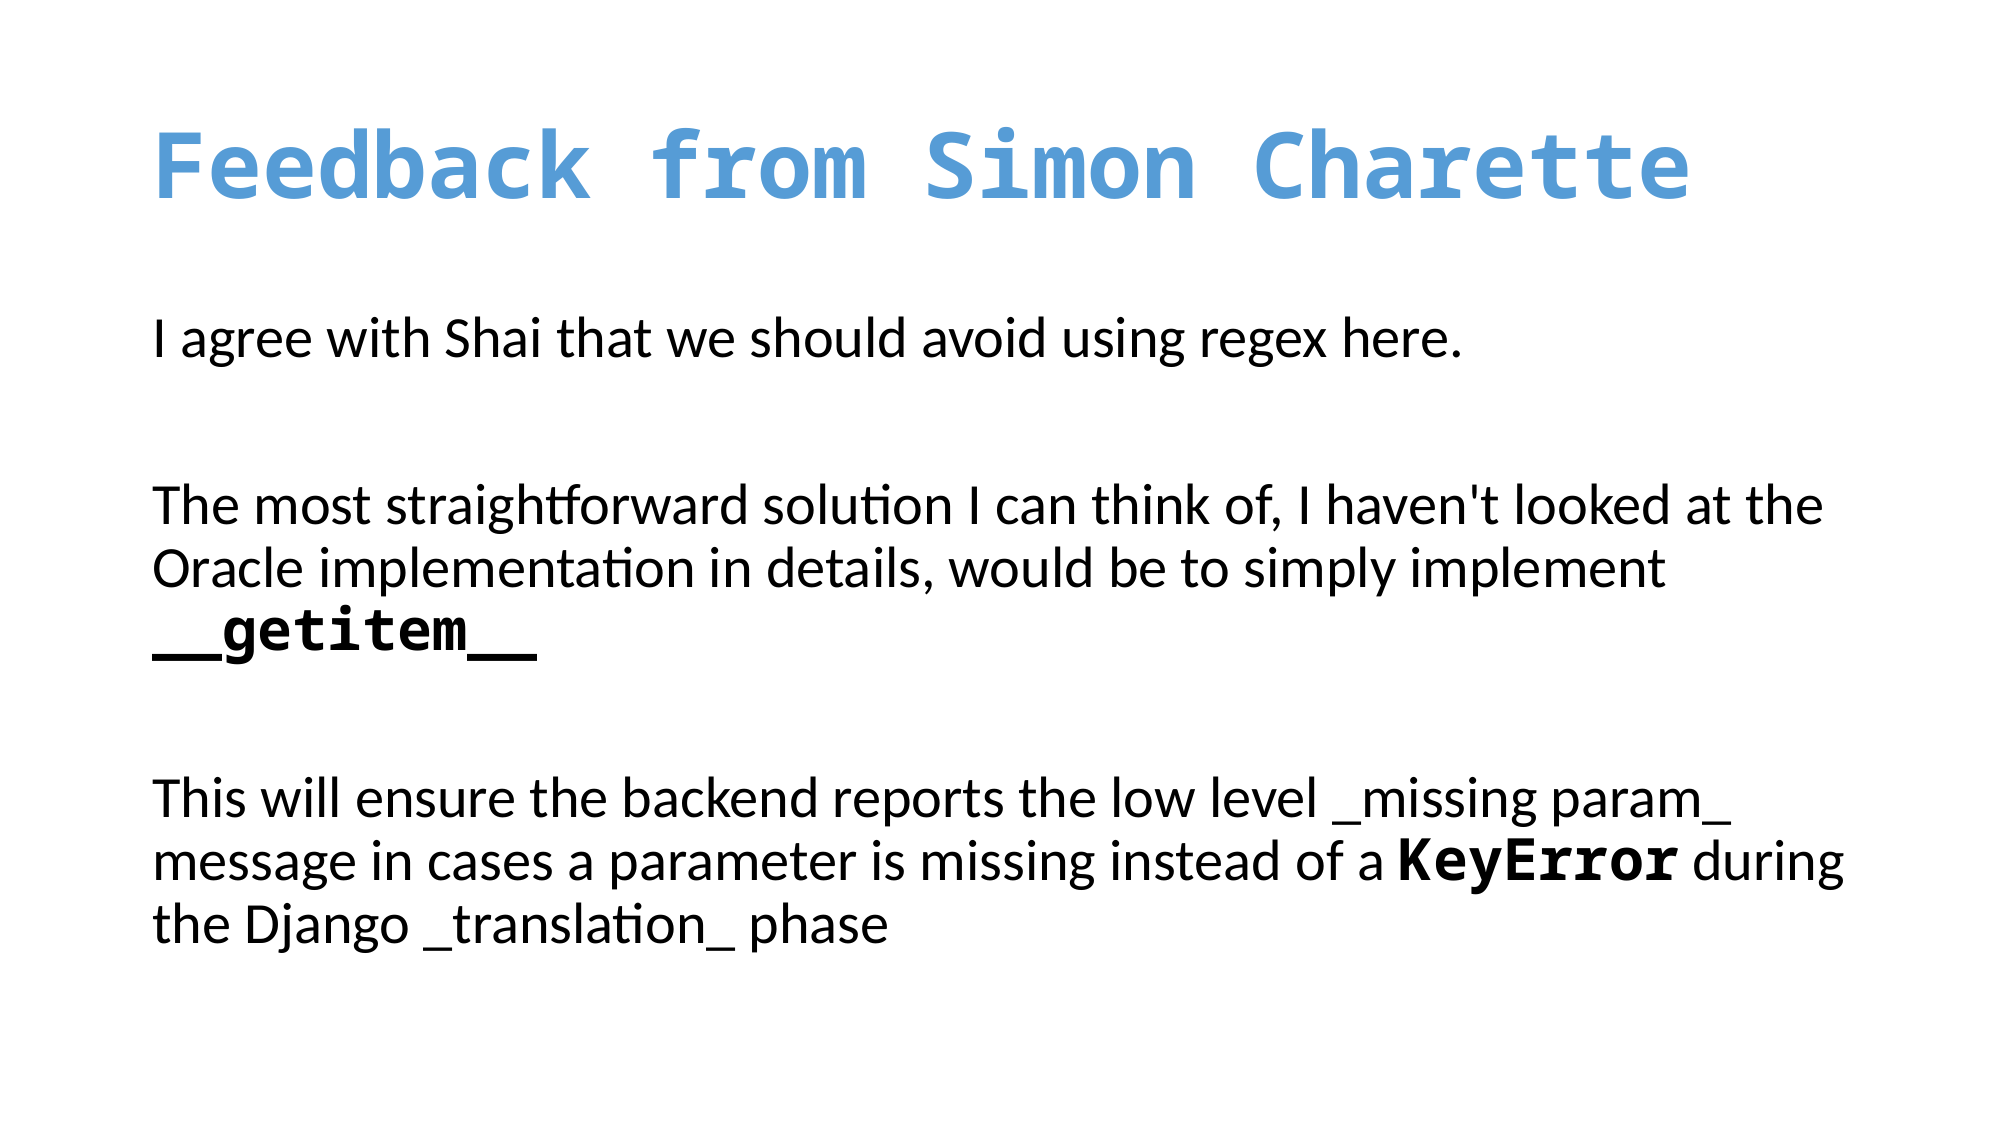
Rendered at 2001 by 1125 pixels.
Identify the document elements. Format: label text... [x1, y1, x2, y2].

list I agree with Shai that we should avoid using regex here. The most straightforward solution I can think of, I haven't looked at the Oracle implementation in details, would be to simply implement __getitem__ This will ensure the backend reports the low level _missing param_ message in cases a parameter is missing instead of a KeyError during the Django _translation_ phase [137, 299, 1863, 1014]
title Feedback from Simon Charette [137, 59, 1863, 278]
